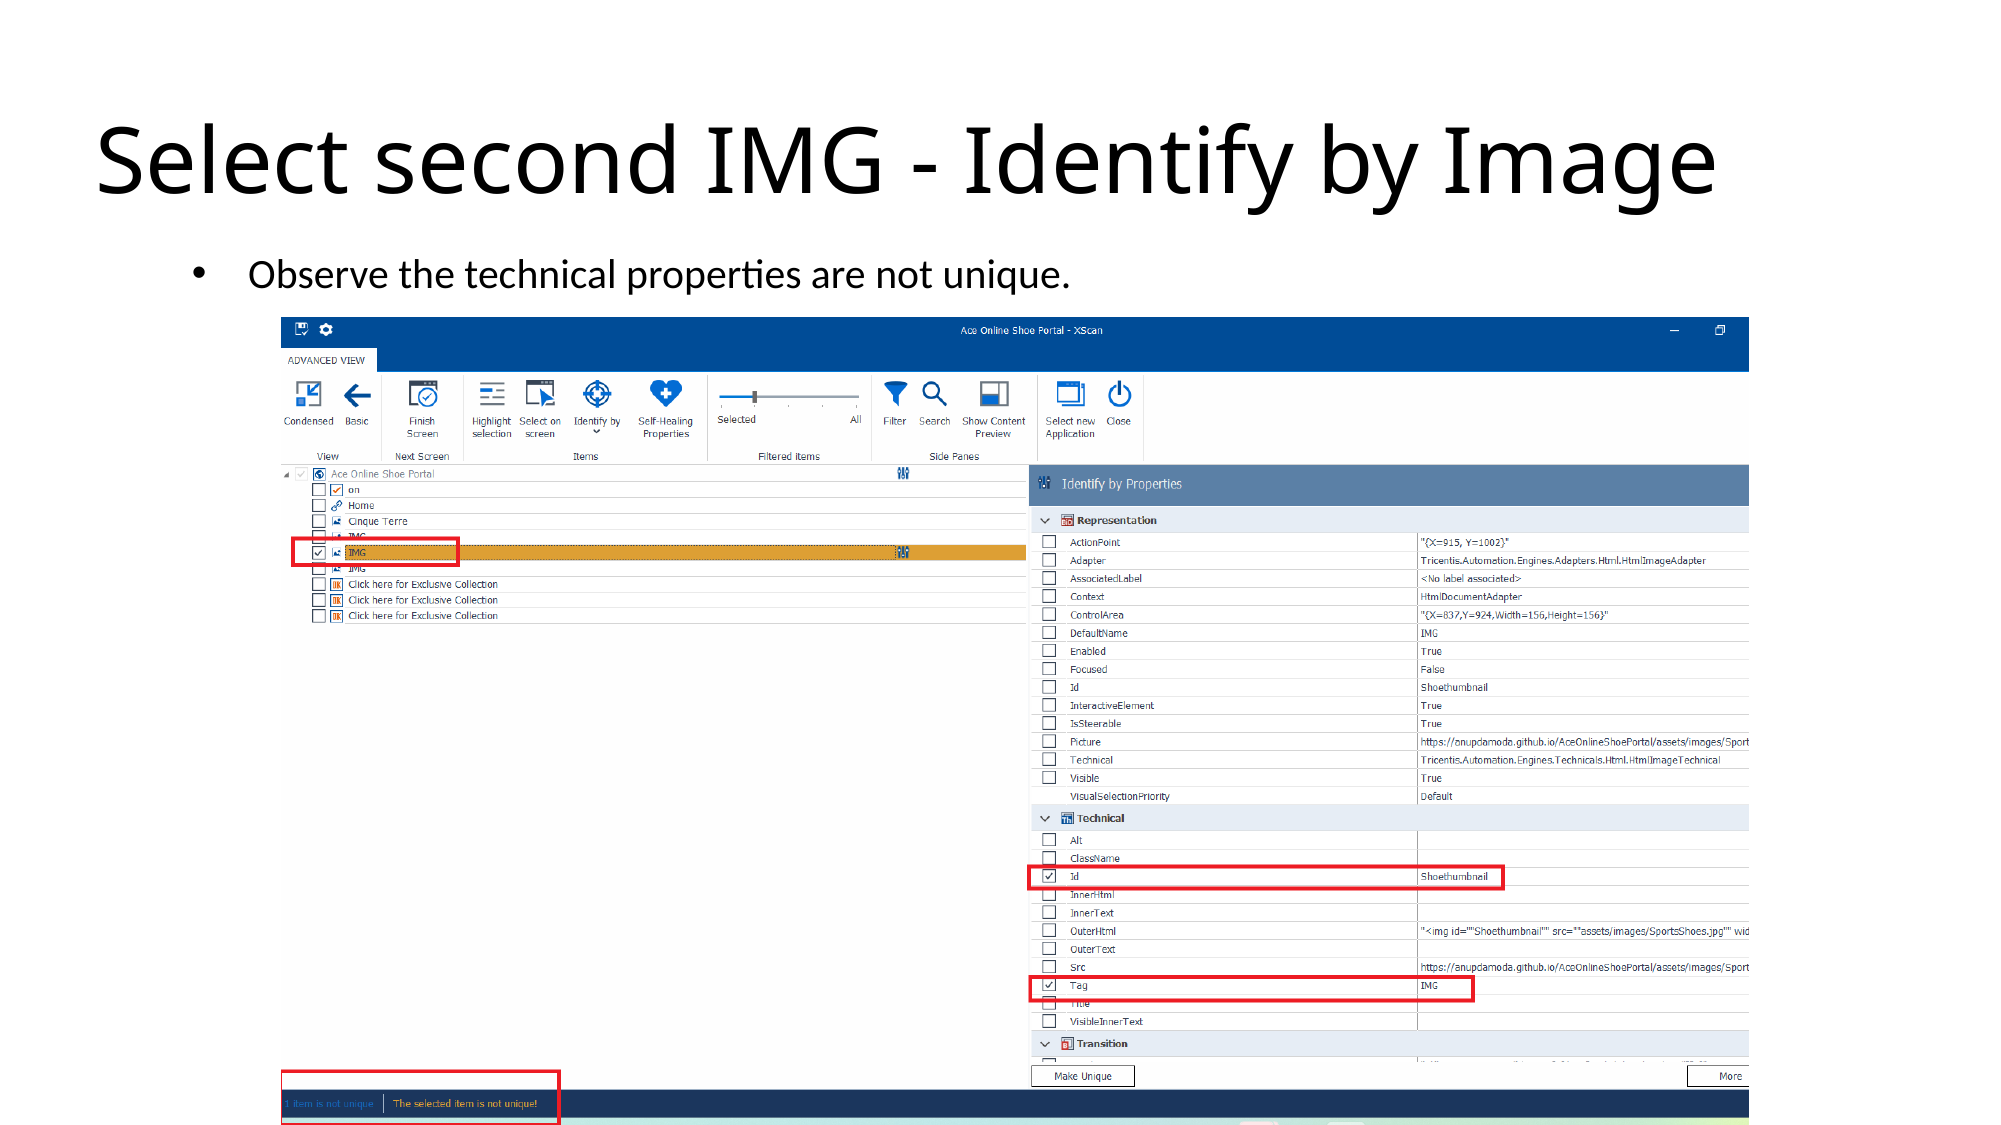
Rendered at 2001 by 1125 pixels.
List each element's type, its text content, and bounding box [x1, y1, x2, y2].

title Select second IMG - Identify by Image [80, 55, 1863, 273]
picture [281, 317, 1749, 1125]
text_box Observe the technical properties are not unique. [177, 239, 1766, 305]
